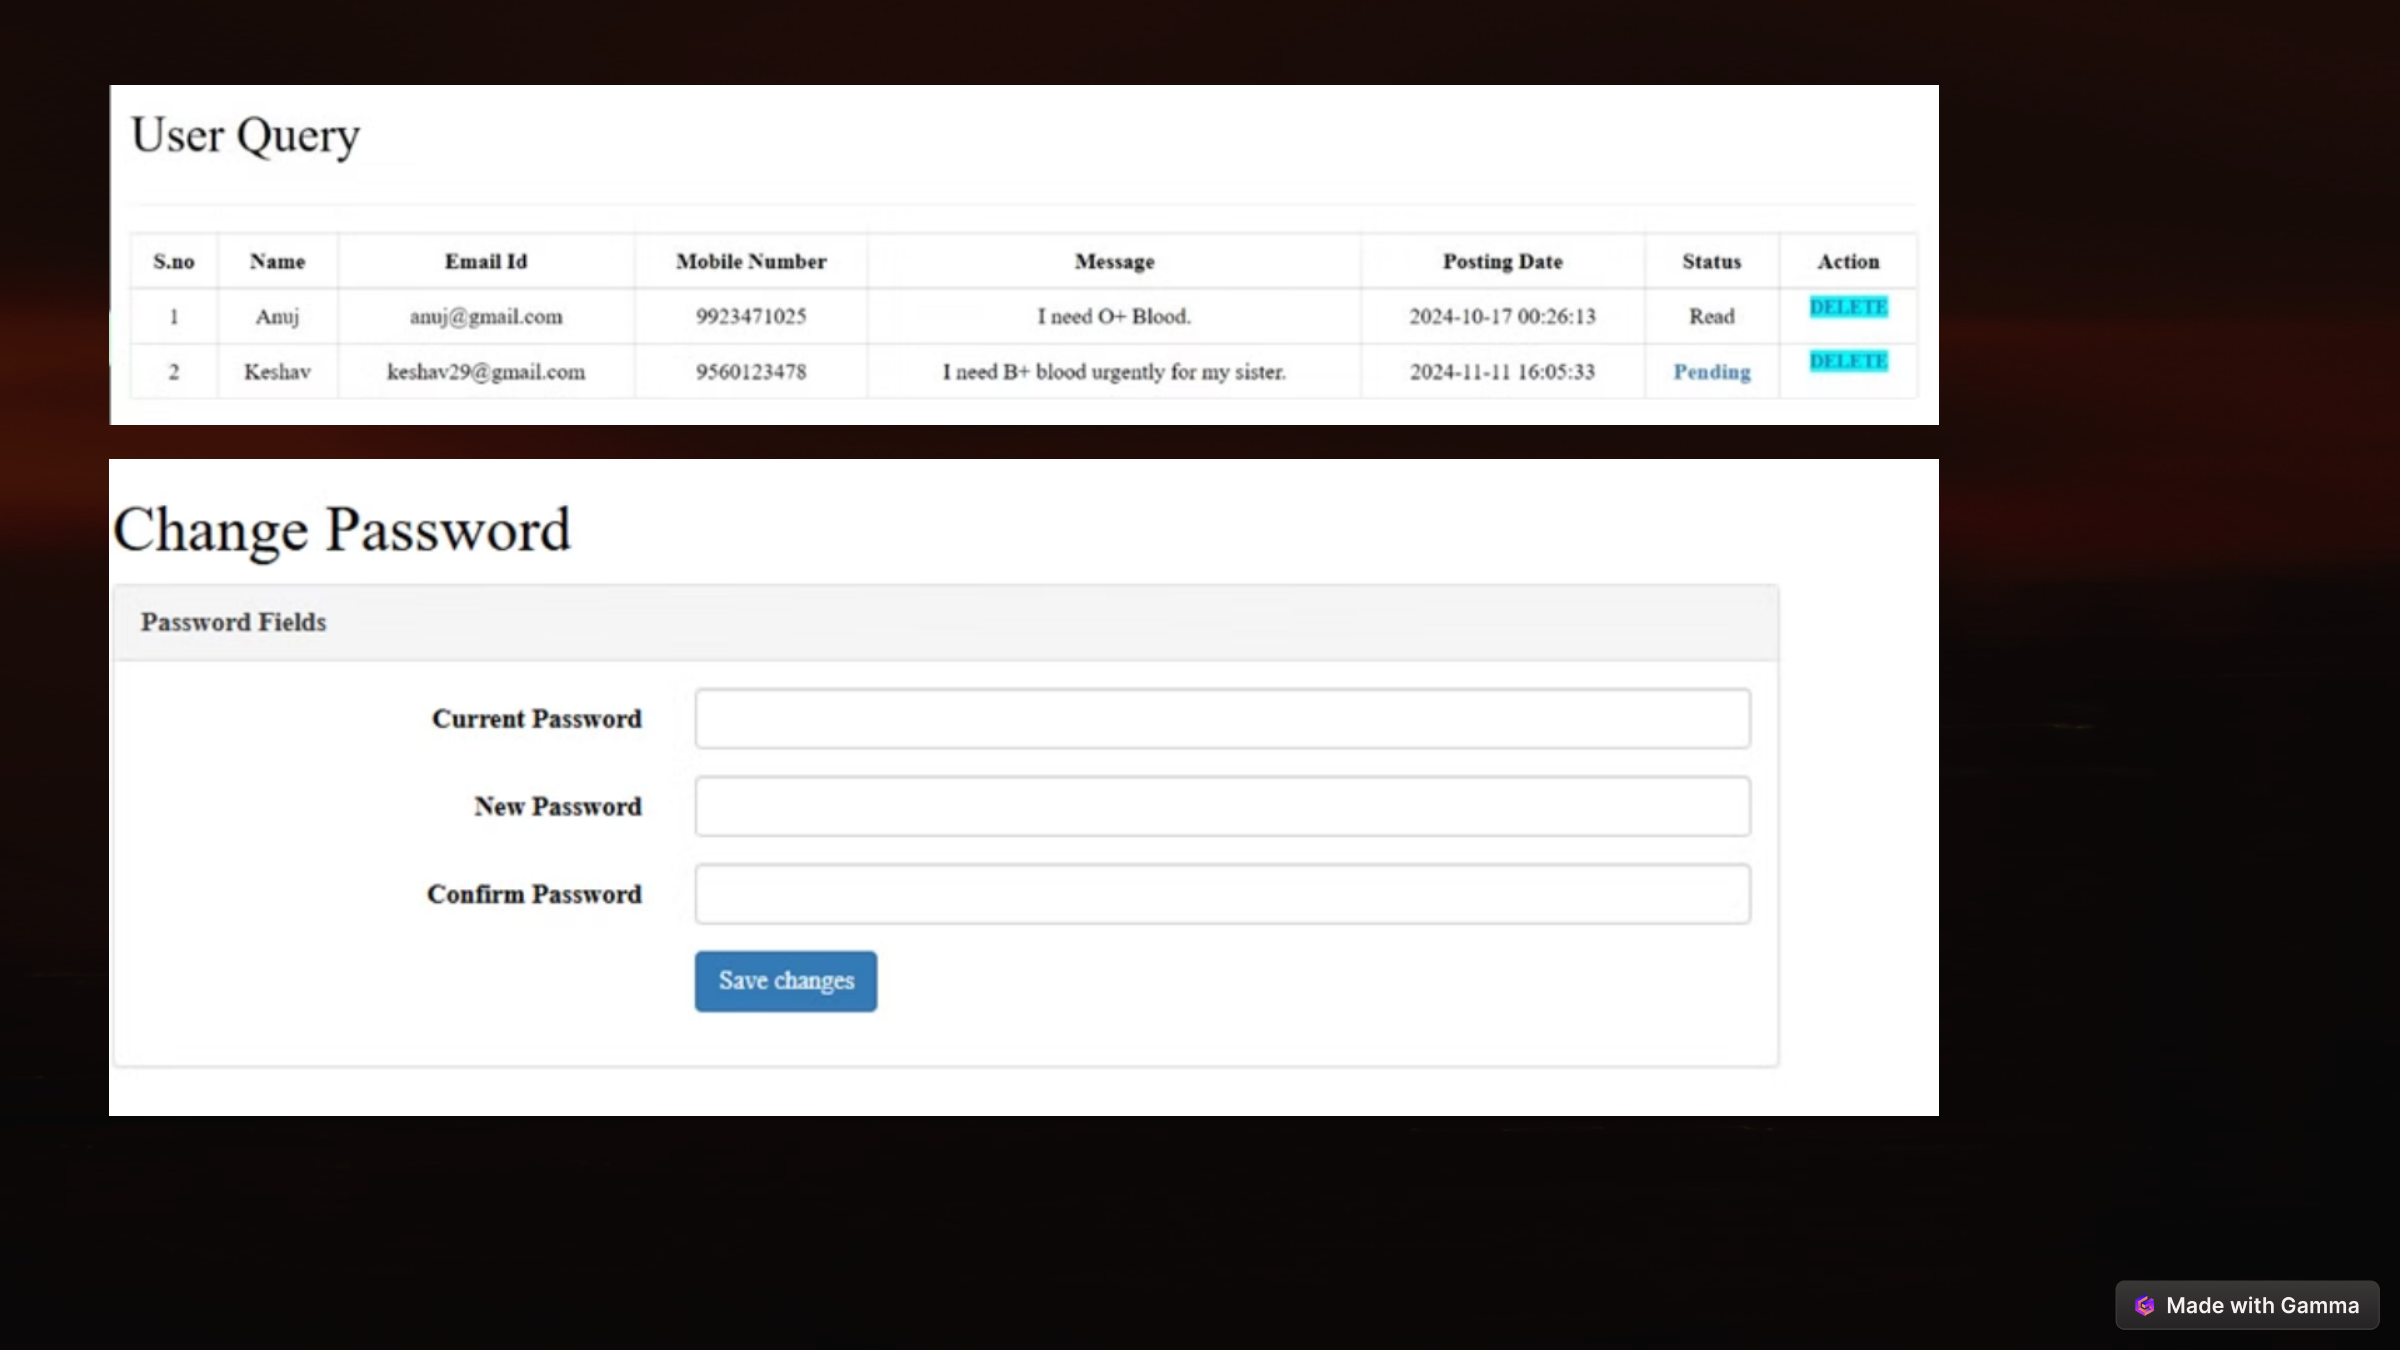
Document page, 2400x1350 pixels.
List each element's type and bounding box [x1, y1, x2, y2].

picture [2106, 1271, 2389, 1339]
picture [108, 459, 1939, 1116]
picture [108, 85, 1939, 425]
